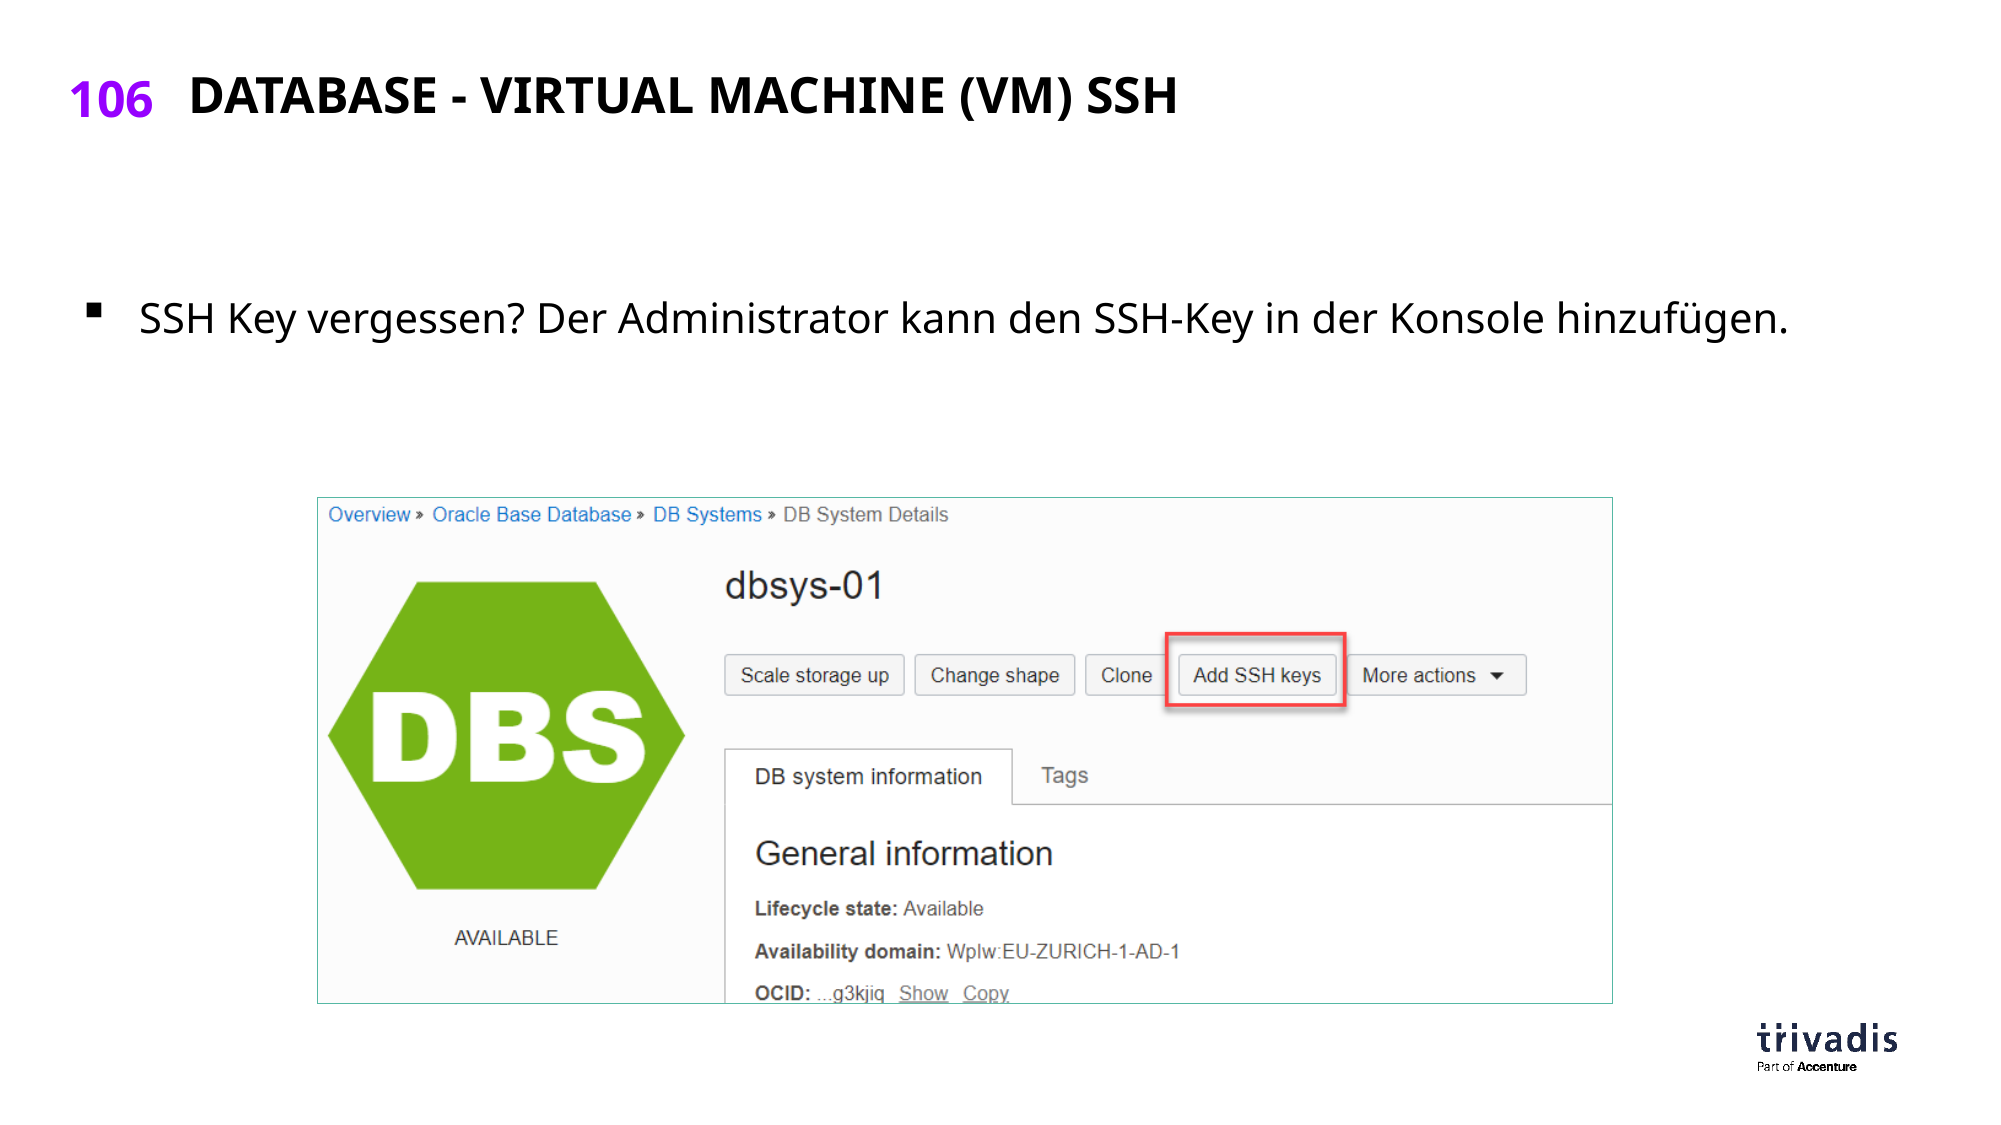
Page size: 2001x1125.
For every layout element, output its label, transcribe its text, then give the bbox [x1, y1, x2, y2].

picture [317, 497, 1613, 1005]
list SSH Key vergessen? Der Administrator kann den SSH-Key in der Konsole hinzufügen. [65, 284, 1933, 1062]
title Database - Virtual Machine (VM) SSH [170, 63, 1933, 136]
picture [1757, 1062, 1897, 1071]
